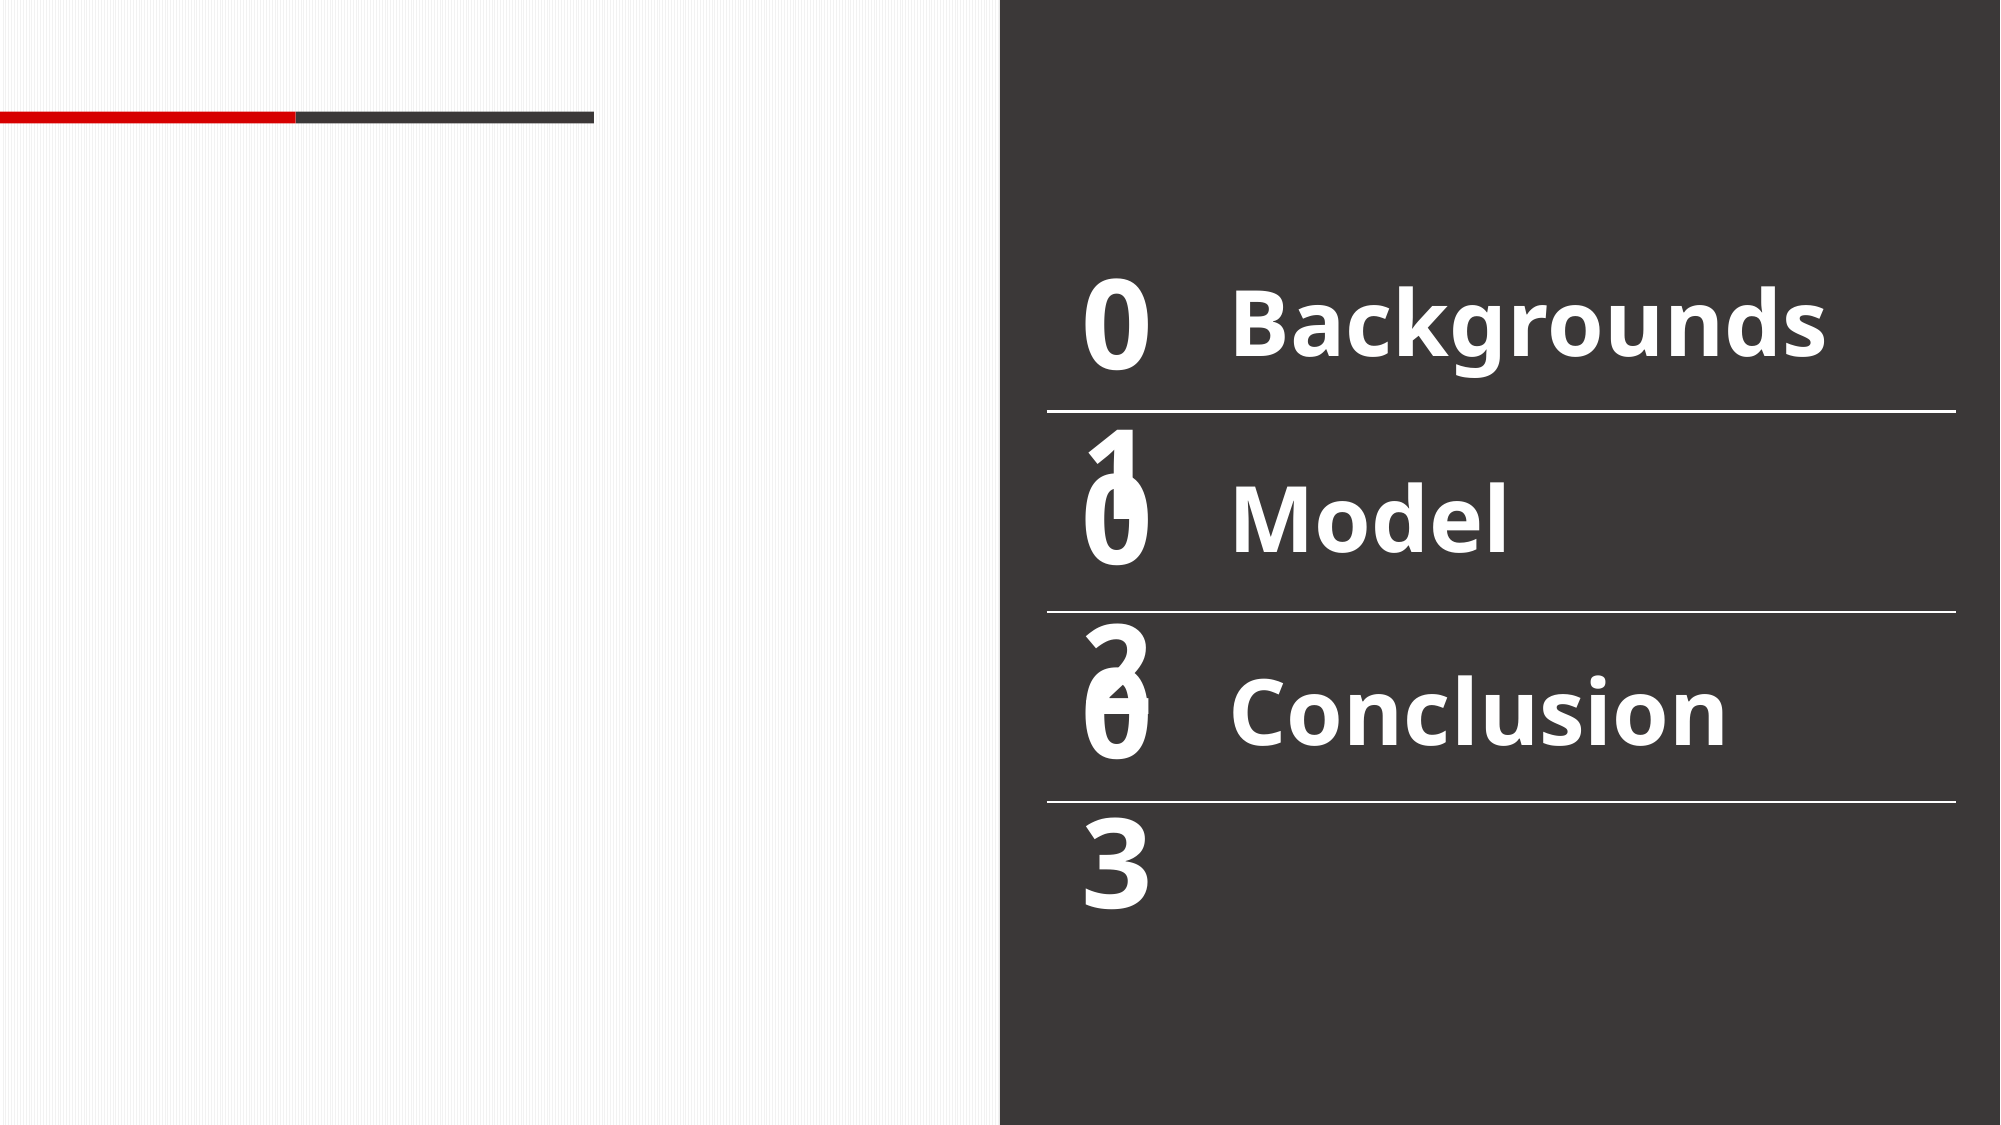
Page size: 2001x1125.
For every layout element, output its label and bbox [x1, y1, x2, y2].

text_box [999, 0, 2000, 1125]
text_box [0, 111, 595, 124]
text_box [1038, 432, 2000, 599]
text_box [1038, 626, 2000, 793]
text_box [1038, 237, 2000, 405]
